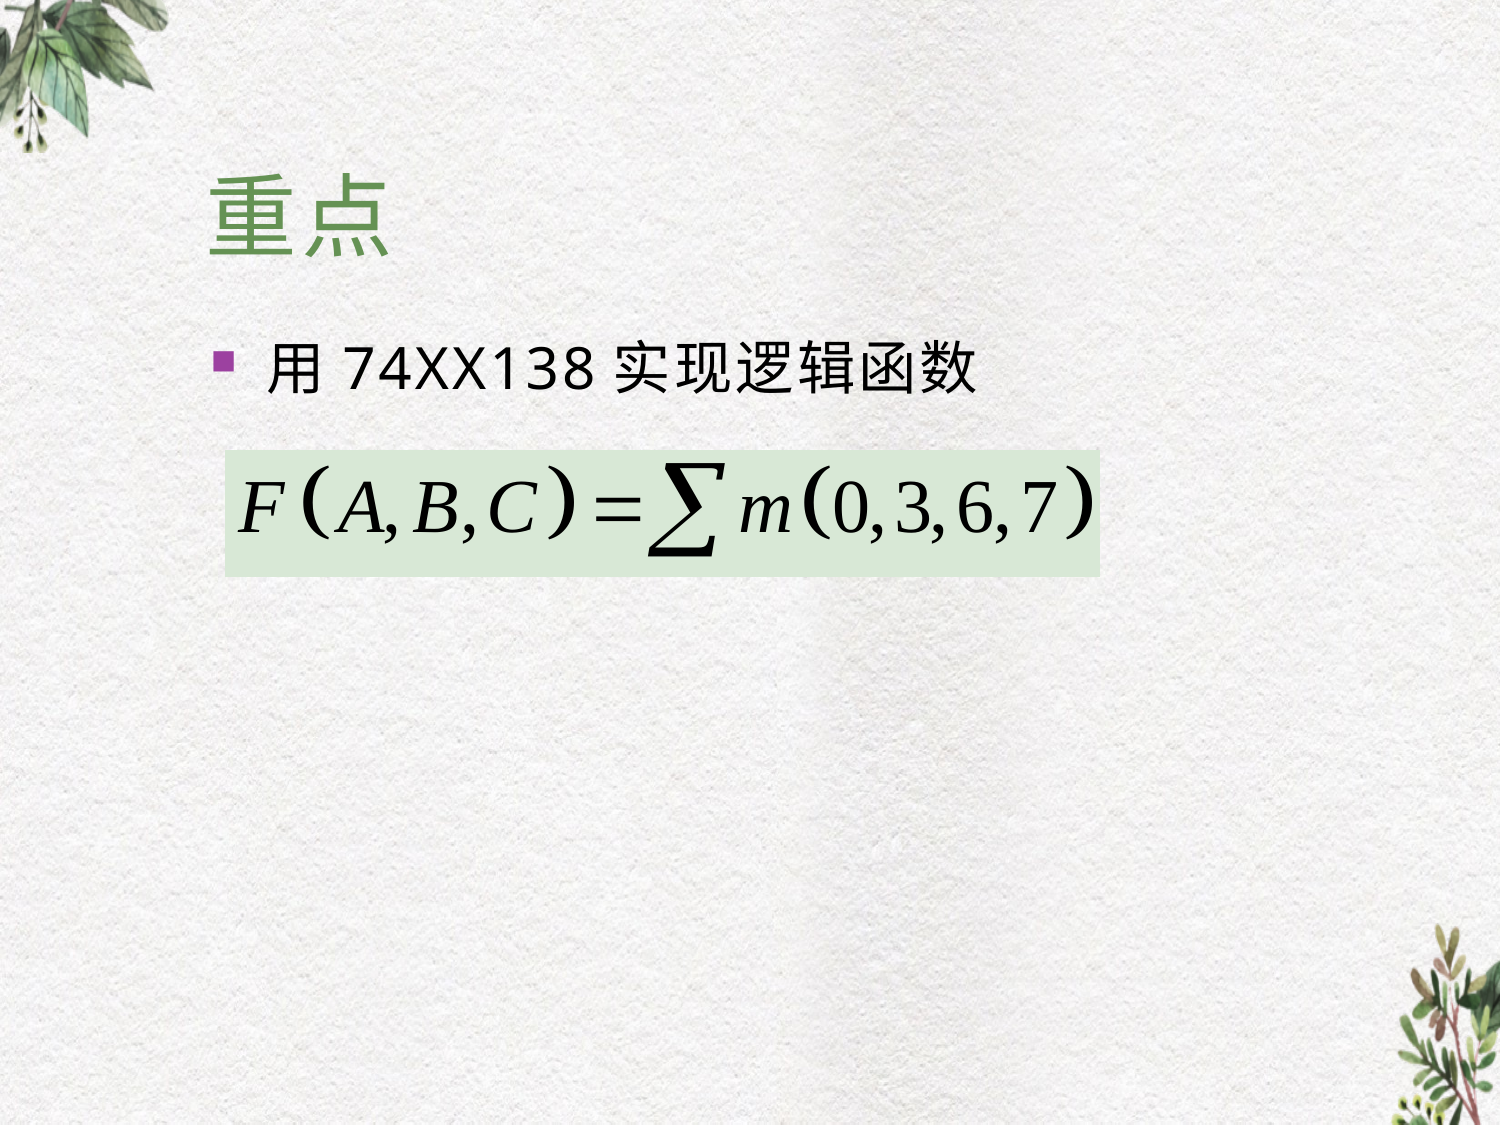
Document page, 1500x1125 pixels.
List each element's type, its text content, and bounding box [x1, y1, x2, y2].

picture [0, 0, 1500, 1125]
title 重点 [188, 35, 1468, 275]
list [224, 449, 1100, 577]
list 用74XX138实现逻辑函数 [193, 331, 1400, 1006]
